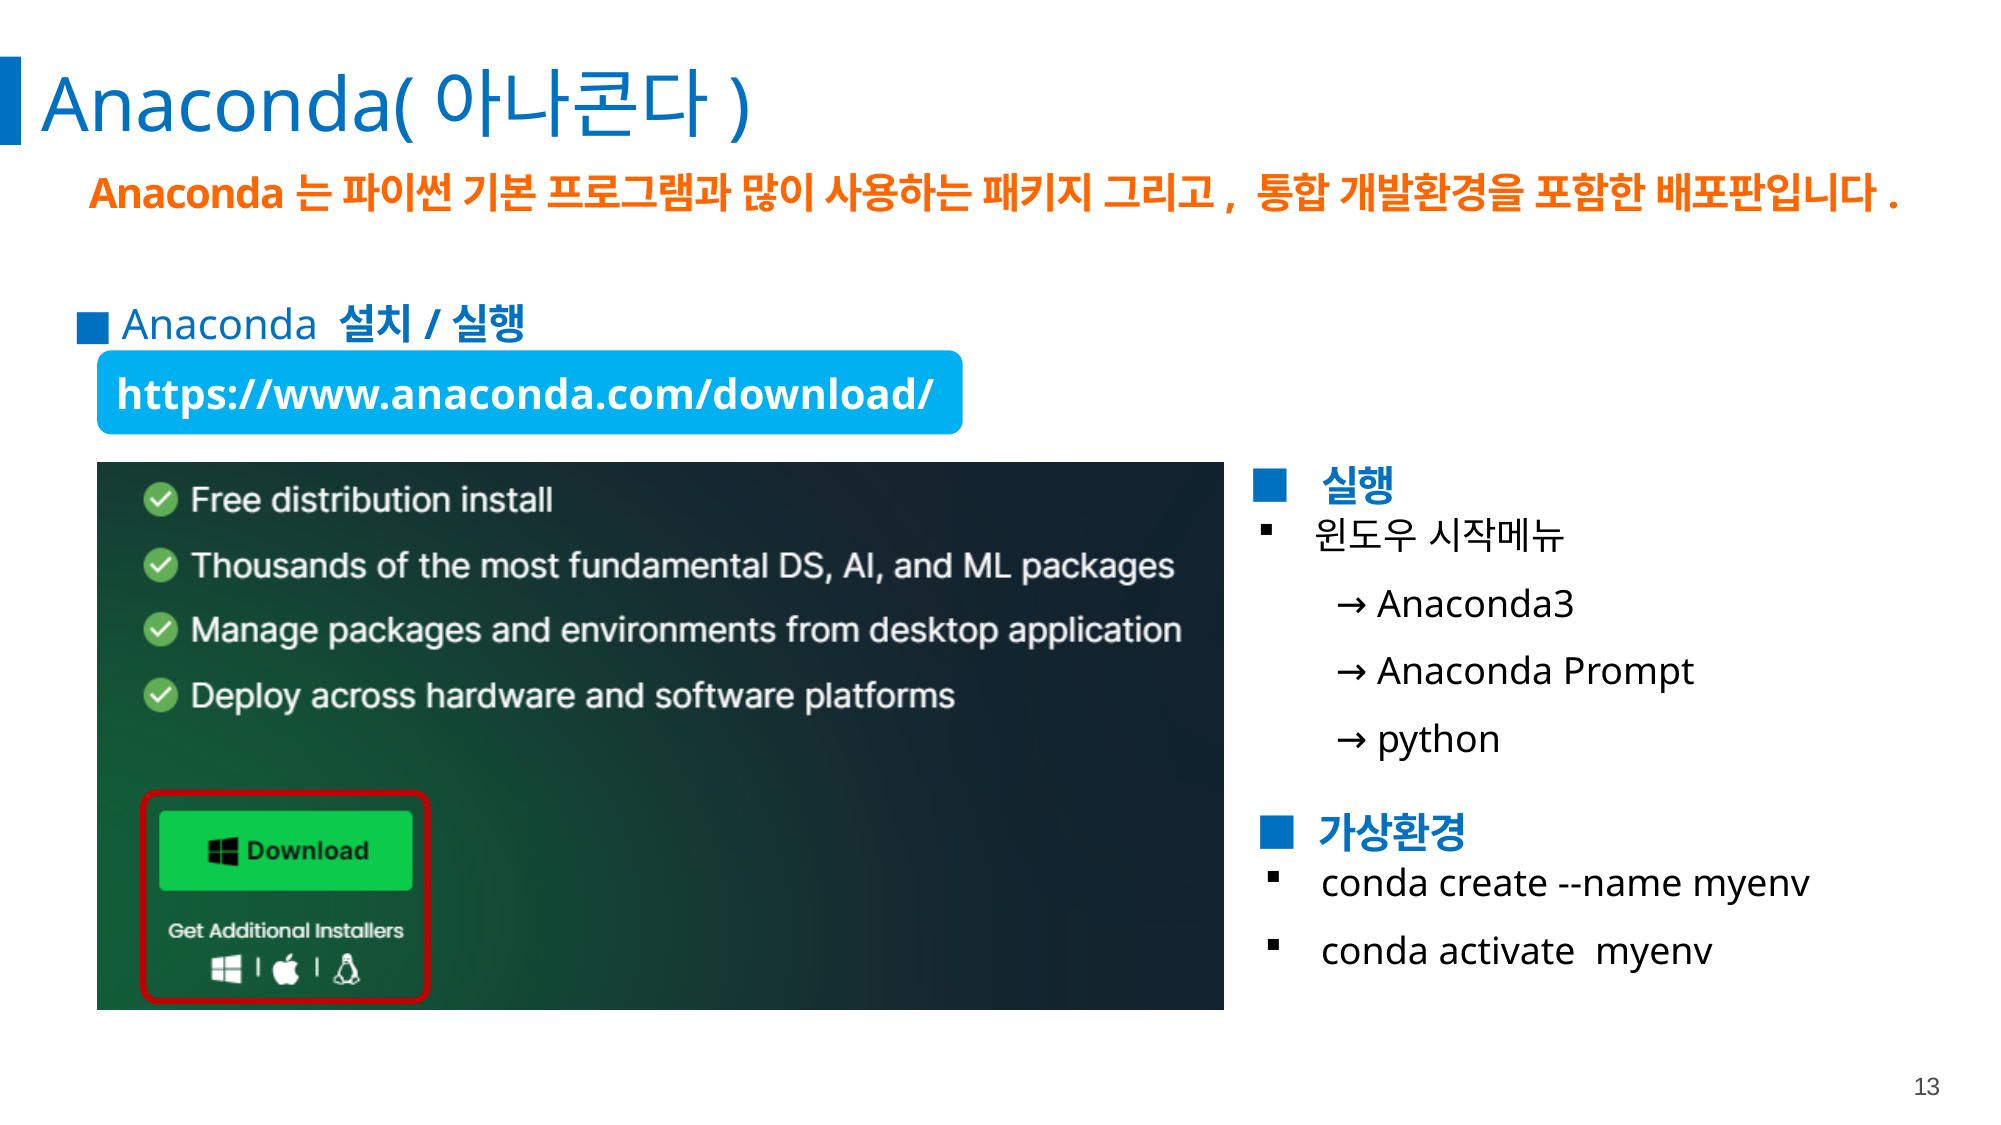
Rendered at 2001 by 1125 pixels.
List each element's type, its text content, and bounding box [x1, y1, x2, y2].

text_box ■ Anaconda 설치/실행 [73, 280, 527, 356]
text_box Anaconda는 파이썬 기본 프로그램과 많이 사용하는 패키지 그리고, 통합 개발환경을 포함한 배포판입니다. [0, 159, 2000, 224]
text_box 윈도우 시작메뉴 → Anaconda3 → Anaconda Prompt → python [1257, 489, 1835, 760]
text_box ■ 가상환경 [1256, 789, 1468, 865]
text_box [0, 55, 22, 146]
text_box https://www.anaconda.com/download/ [96, 349, 964, 436]
text_box Anaconda(아나콘다) [26, 59, 2000, 149]
text_box ■ 실행 [1249, 442, 1397, 517]
text_box conda create --name myenv conda activate myenv [1264, 836, 1903, 972]
picture [97, 462, 1224, 1010]
